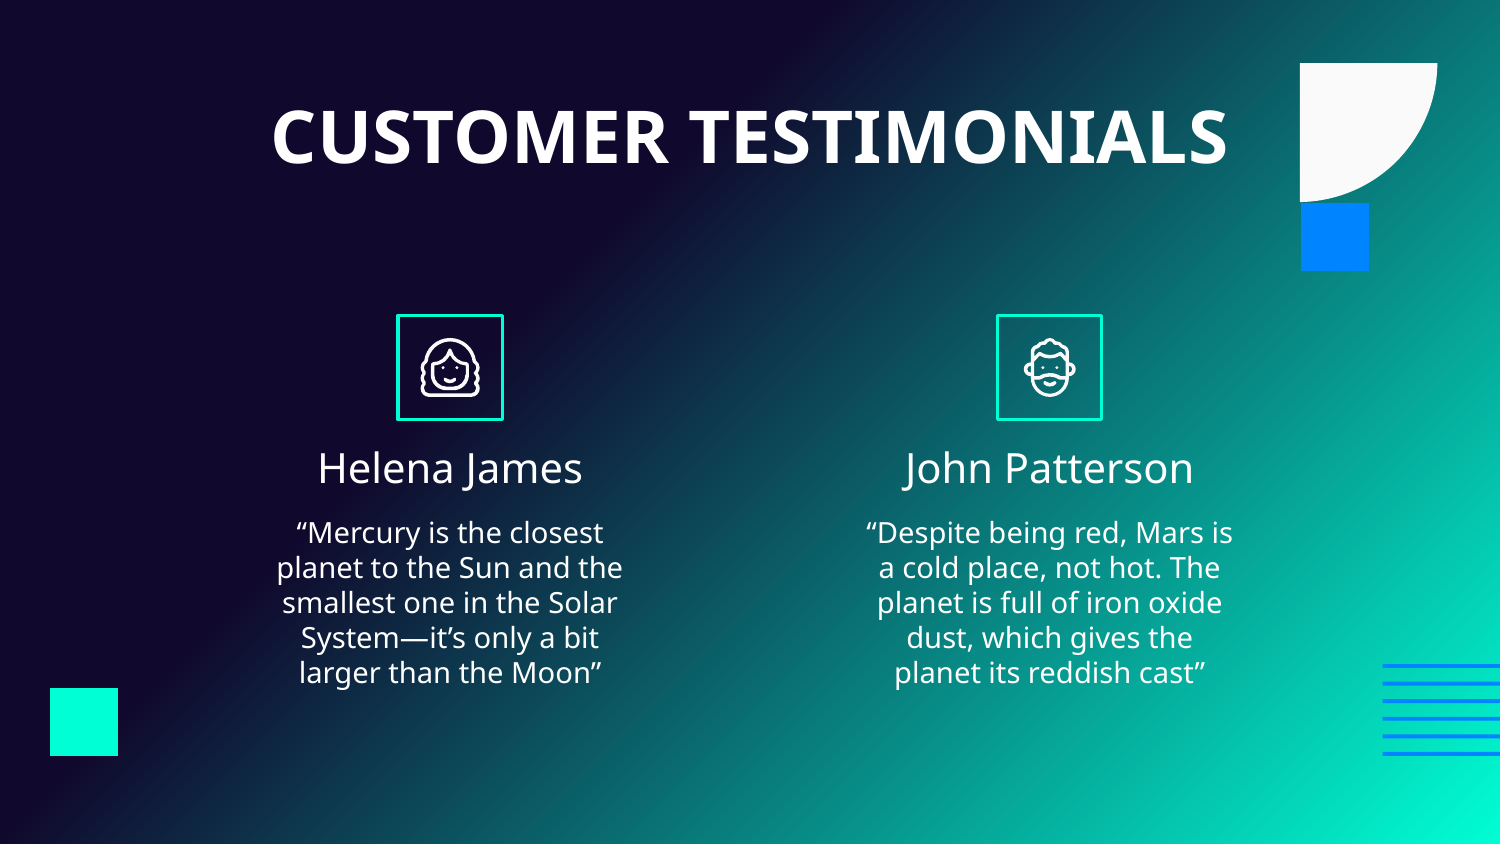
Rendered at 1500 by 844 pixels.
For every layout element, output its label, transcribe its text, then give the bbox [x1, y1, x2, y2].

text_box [1023, 337, 1077, 398]
text_box [398, 315, 503, 408]
title CUSTOMER TESTIMONIALS [118, 87, 1382, 182]
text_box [420, 337, 481, 398]
subtitle John Patterson [811, 408, 1289, 508]
text_box [997, 315, 1102, 408]
subtitle “Mercury is the closest planet to the Sun and the smallest one in the Solar System—it’s only a bit larger than the Moon” [211, 508, 689, 695]
subtitle “Despite being red, Mars is a cold place, not hot. The planet is full of iron oxide dust, which gives the planet its reddish cast” [811, 508, 1289, 695]
subtitle Helena James [211, 408, 689, 508]
